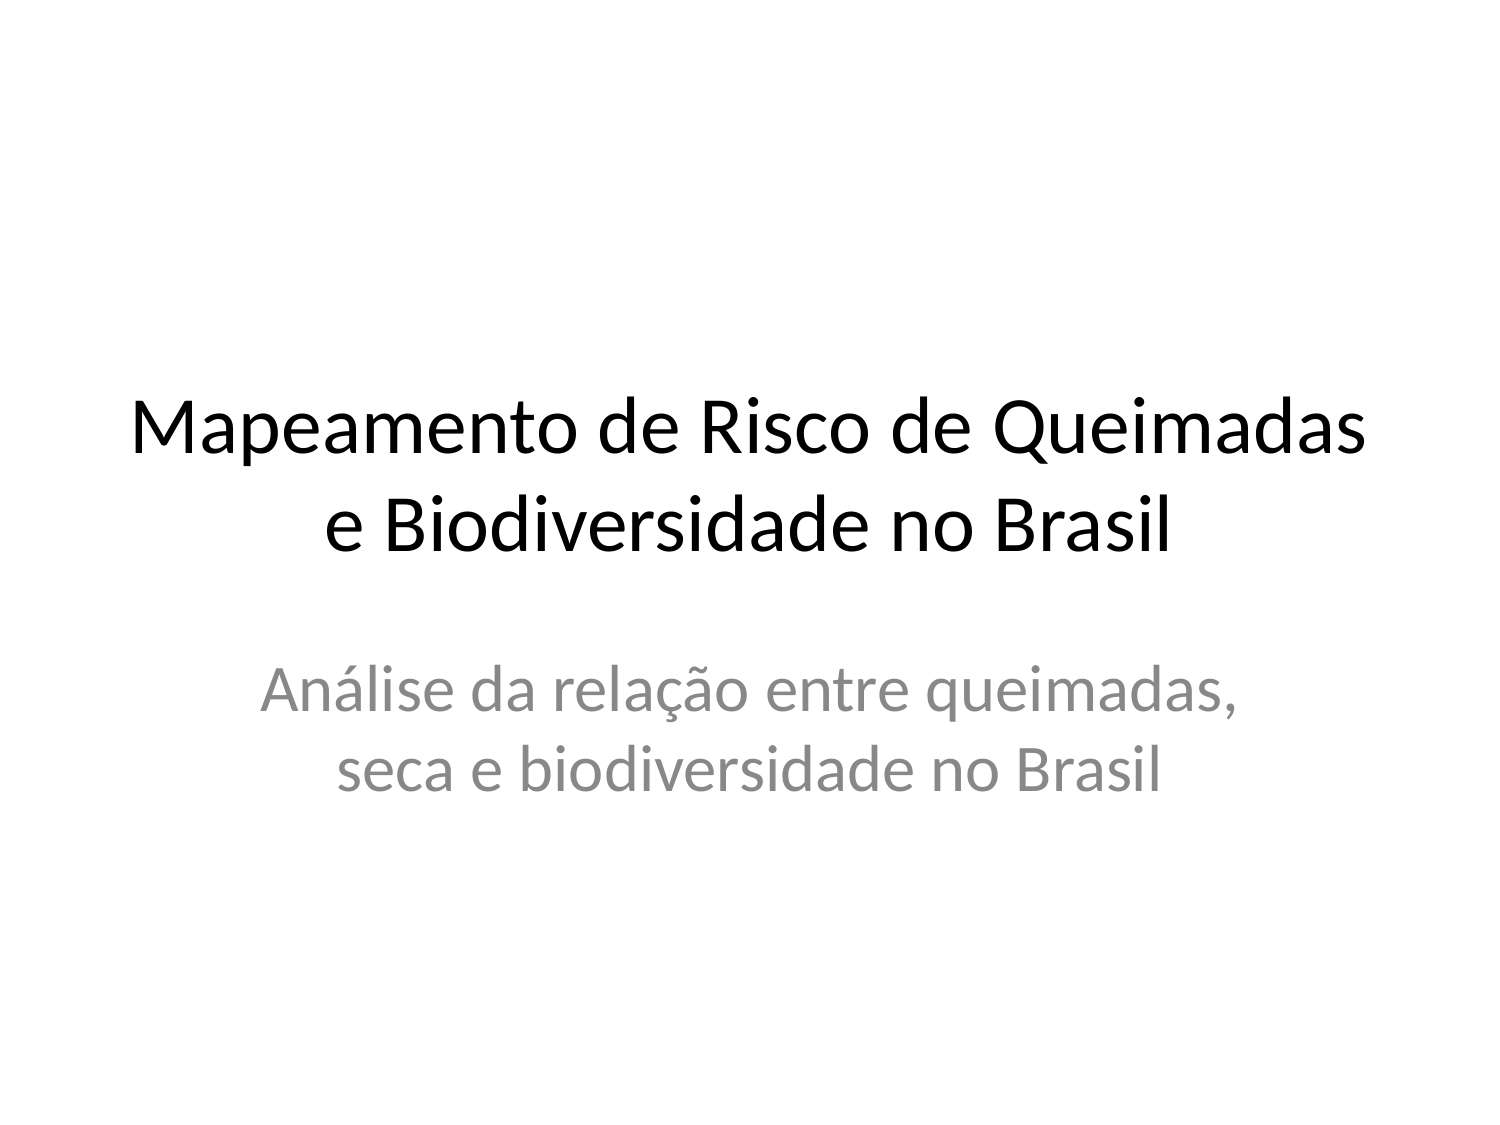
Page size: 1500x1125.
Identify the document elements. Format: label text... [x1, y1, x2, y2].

subtitle Análise da relação entre queimadas, seca e biodiversidade no Brasil [225, 637, 1275, 925]
title Mapeamento de Risco de Queimadas e Biodiversidade no Brasil [112, 349, 1388, 591]
